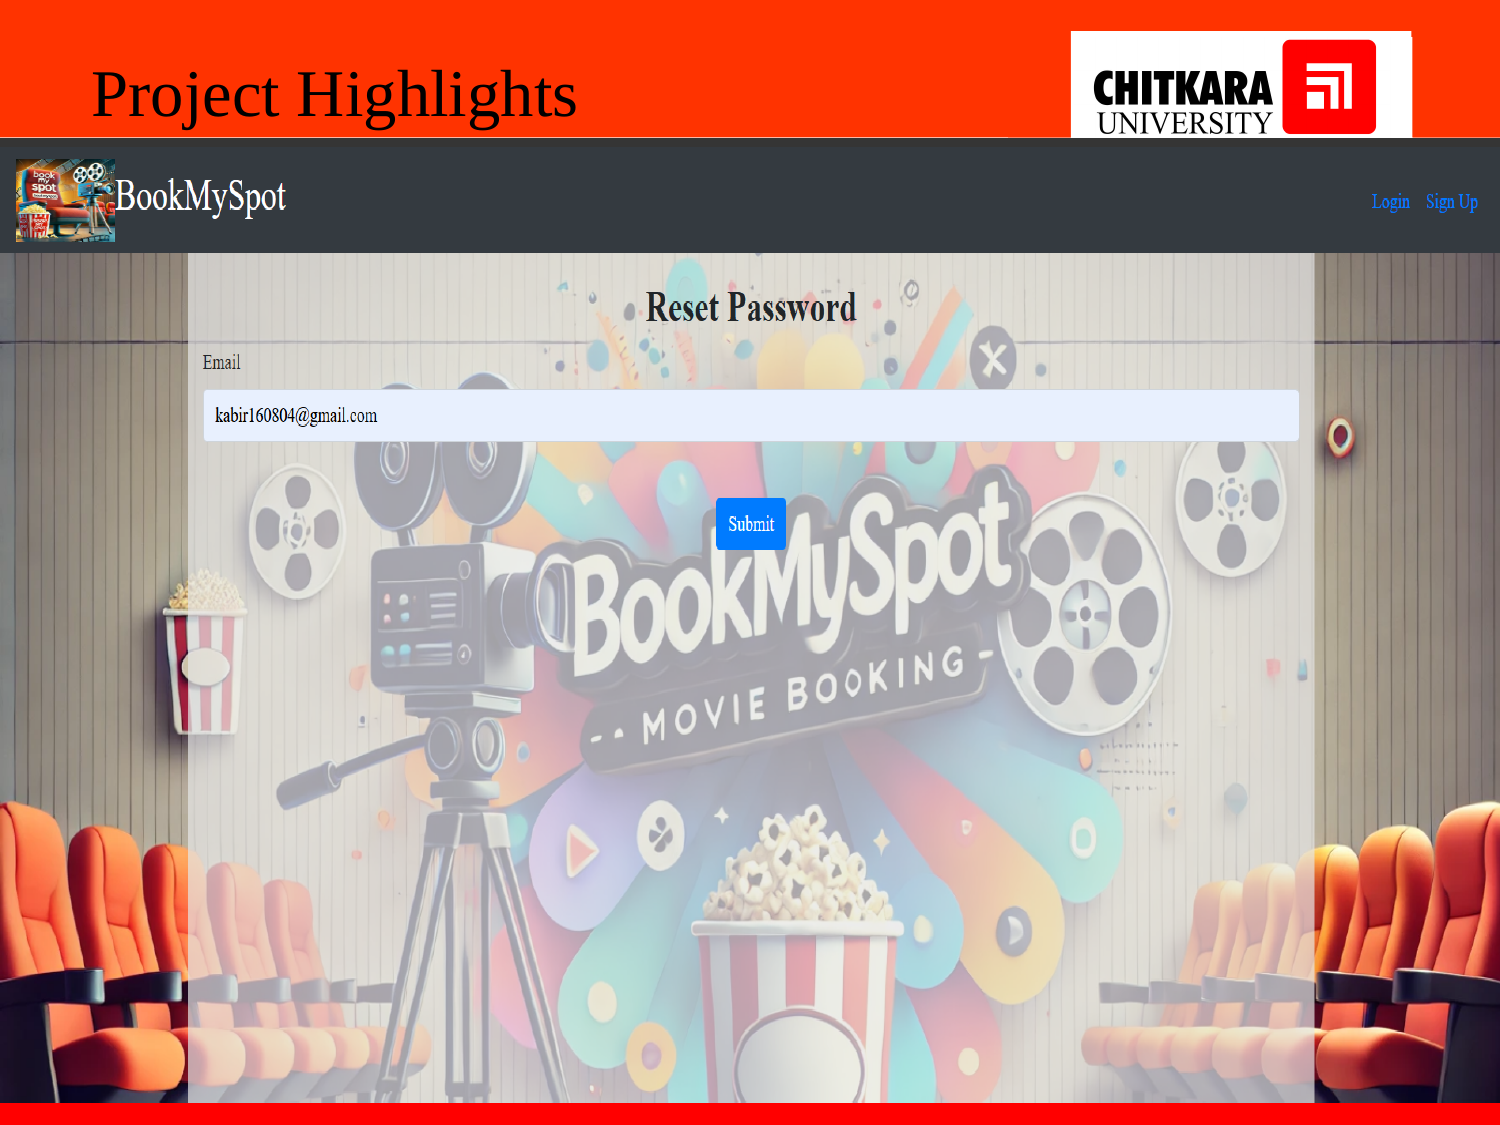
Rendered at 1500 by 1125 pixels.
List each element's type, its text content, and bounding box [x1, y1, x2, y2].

text_box Project Highlights [76, 42, 963, 137]
picture [0, 37, 1500, 1103]
